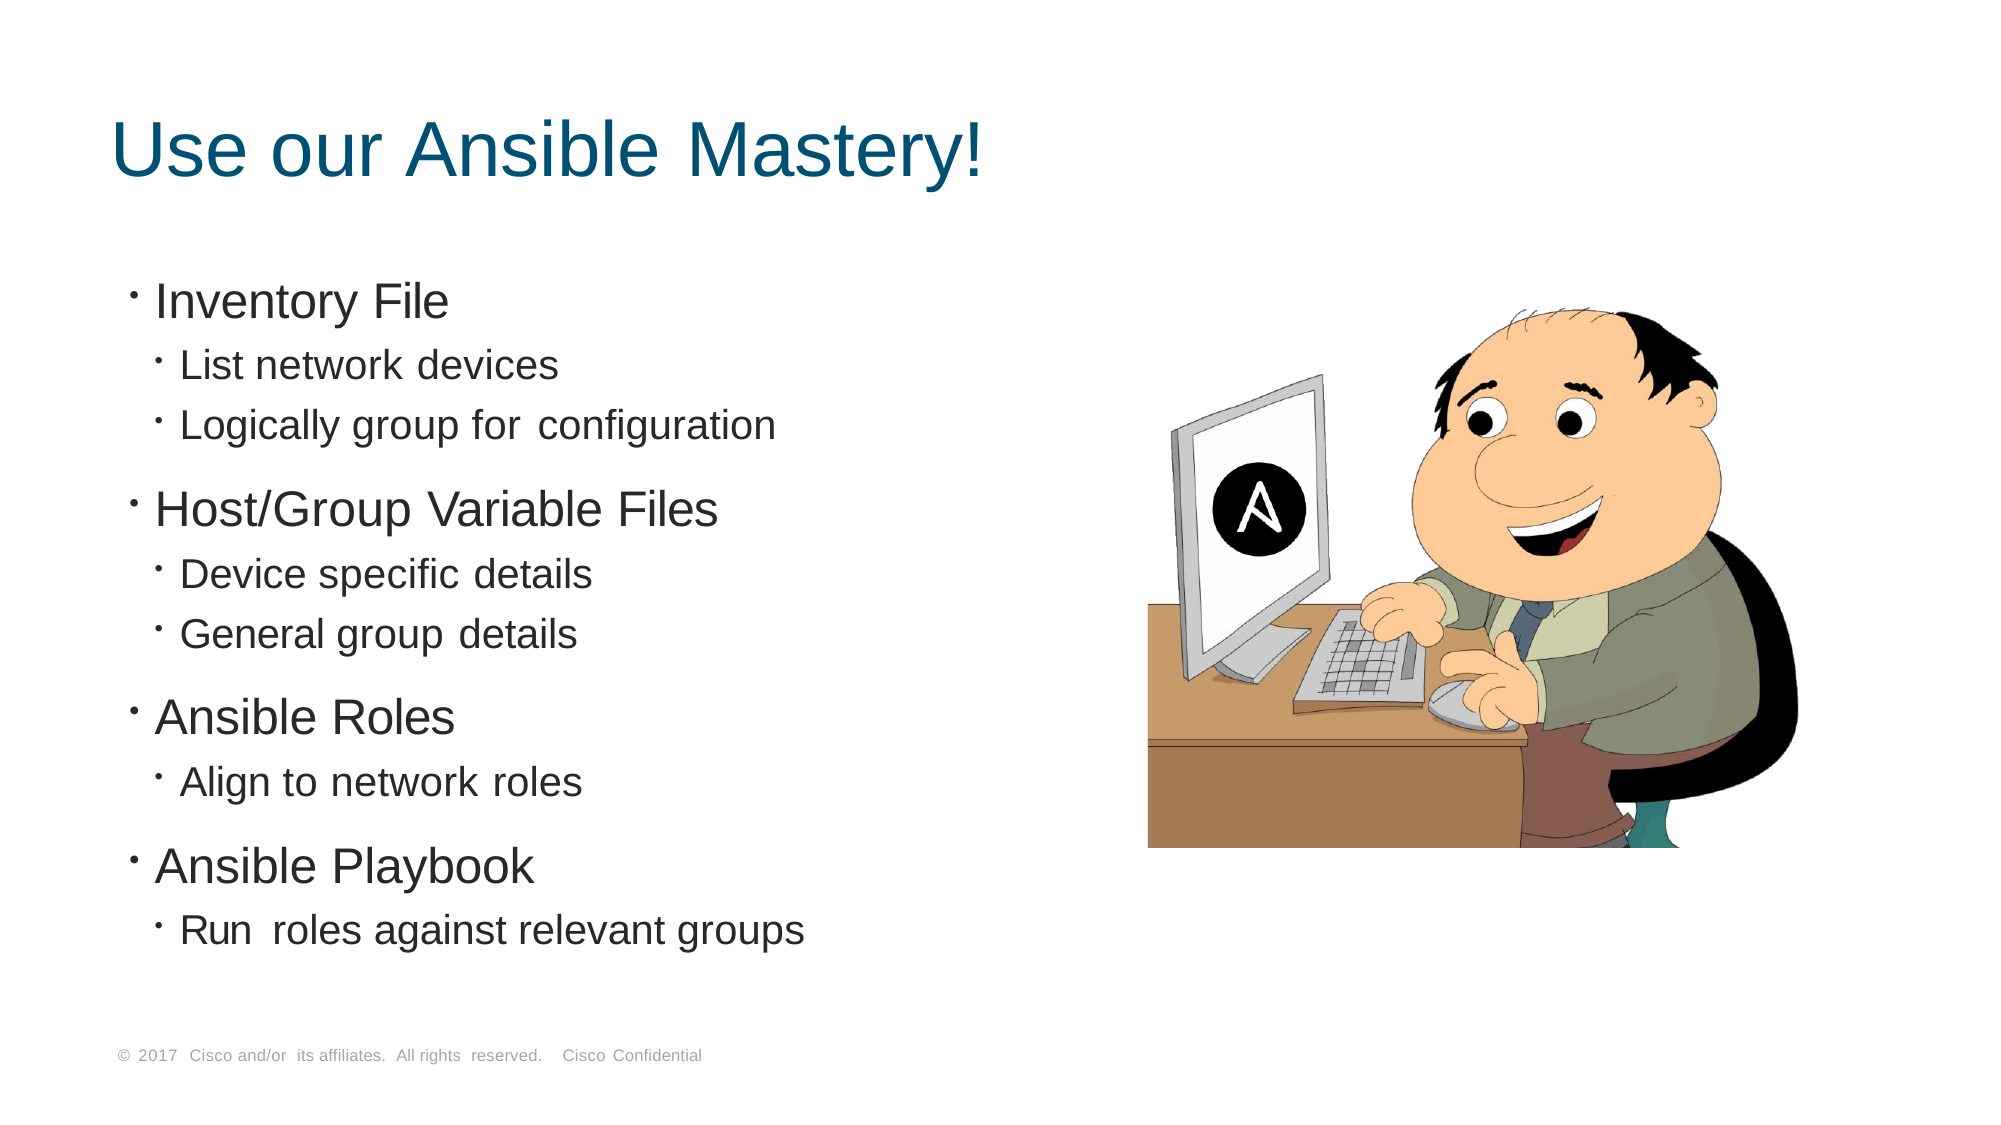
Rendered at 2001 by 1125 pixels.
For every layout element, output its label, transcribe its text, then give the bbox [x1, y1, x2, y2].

text_box © 2017 Cisco and/or its affiliates. All rights reserved. Cisco Confidential [115, 1042, 714, 1065]
text_box [1147, 281, 1853, 848]
text_box Inventory File List network devices Logically group for configuration Host/Group Variable Files Device specific details General group details Ansible Roles Align to network roles Ansible Playbook Run roles against relevant groups [127, 287, 807, 954]
text_box [1207, 457, 1308, 561]
title Use our Ansible Mastery! [108, 96, 989, 287]
